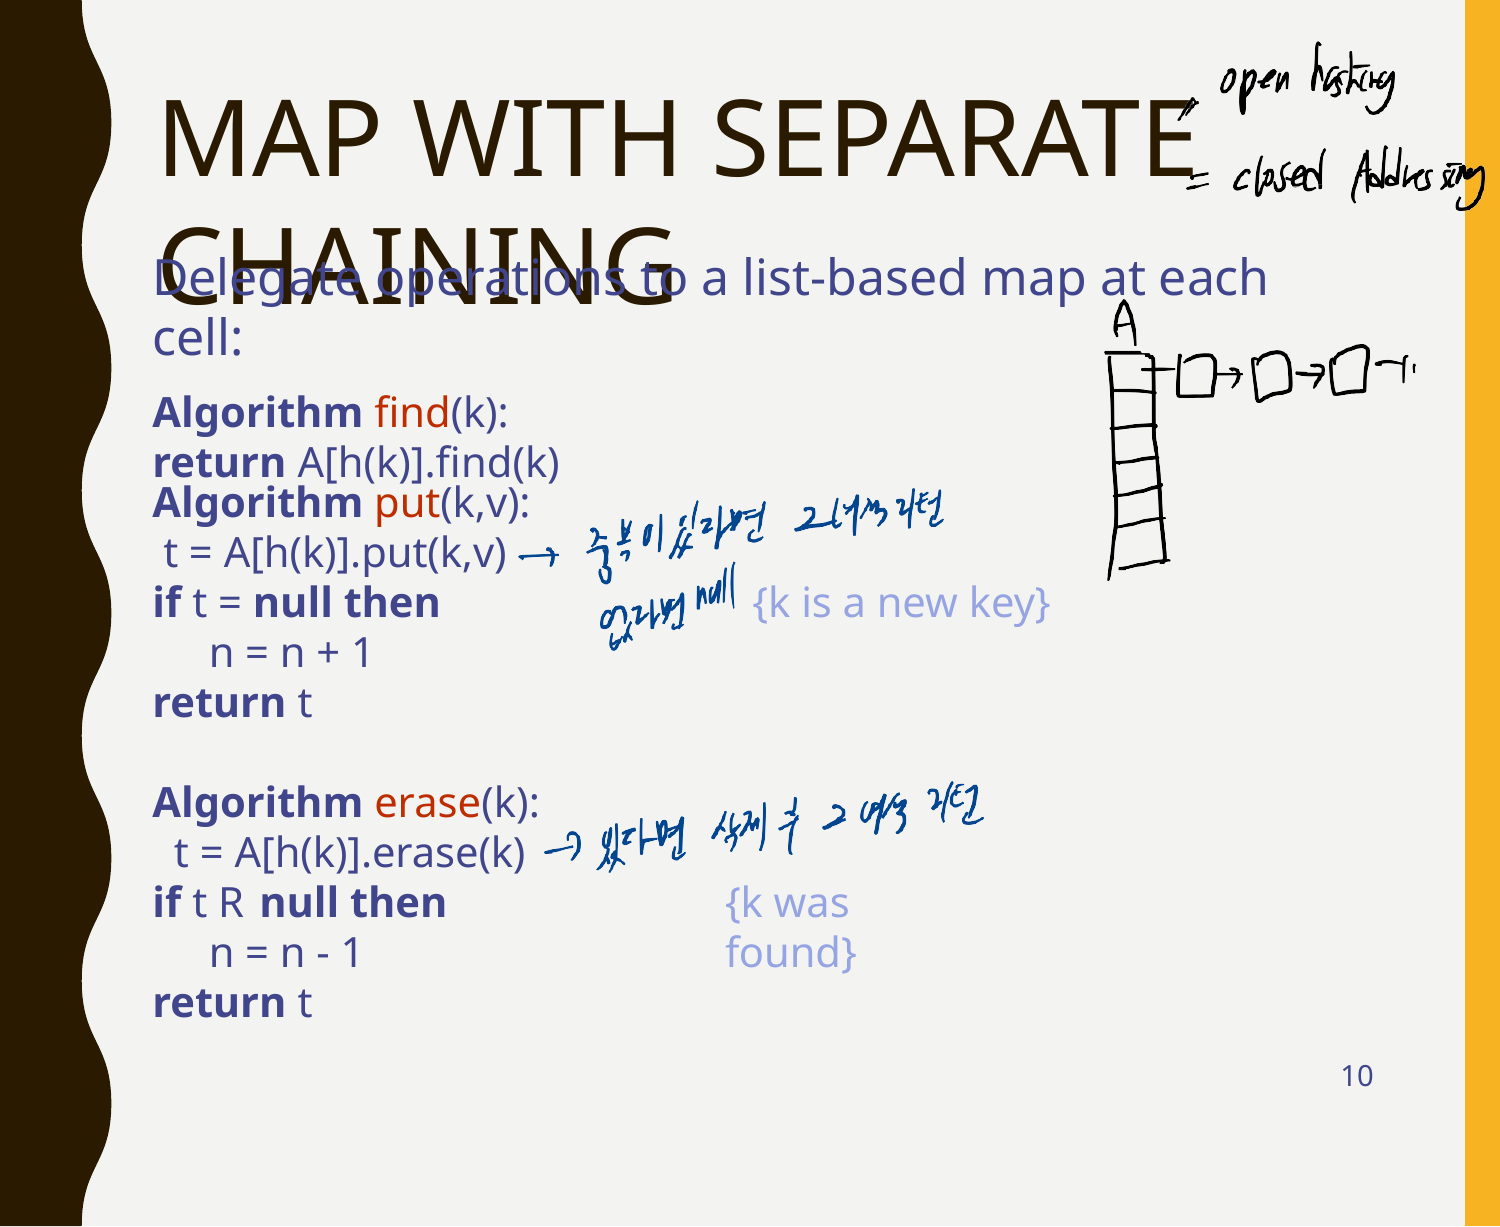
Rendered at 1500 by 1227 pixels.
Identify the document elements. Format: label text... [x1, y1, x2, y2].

picture [1351, 145, 1485, 211]
title Map with Separate Chaining [154, 68, 1407, 326]
picture [1311, 41, 1395, 115]
picture [711, 802, 766, 852]
text_box {k is a new key} [766, 573, 1058, 626]
picture [778, 797, 799, 855]
picture [596, 816, 686, 873]
text_box Algorithm put(k,v): t = A[h(k)].put(k,v) if t = null then n = n + 1 return t [150, 473, 536, 726]
picture [544, 831, 581, 861]
picture [518, 547, 559, 567]
text_box Delegate operations to a list-based map at each cell: Algorithm find(k): return A[h(k)].find(k) [150, 219, 1318, 486]
picture [794, 488, 944, 536]
picture [860, 792, 907, 835]
picture [1186, 172, 1209, 190]
picture [1220, 68, 1289, 115]
text_box 10 [1338, 1055, 1375, 1093]
picture [822, 804, 846, 830]
picture [586, 500, 766, 651]
picture [927, 781, 984, 825]
picture [1104, 299, 1243, 581]
picture [1233, 148, 1326, 197]
text_box {k was found} [723, 873, 991, 976]
picture [1177, 97, 1199, 121]
text_box Algorithm erase(k): t = A[h(k)].erase(k) if t R null then n = n - 1 return t [150, 773, 542, 1026]
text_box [1251, 344, 1416, 404]
